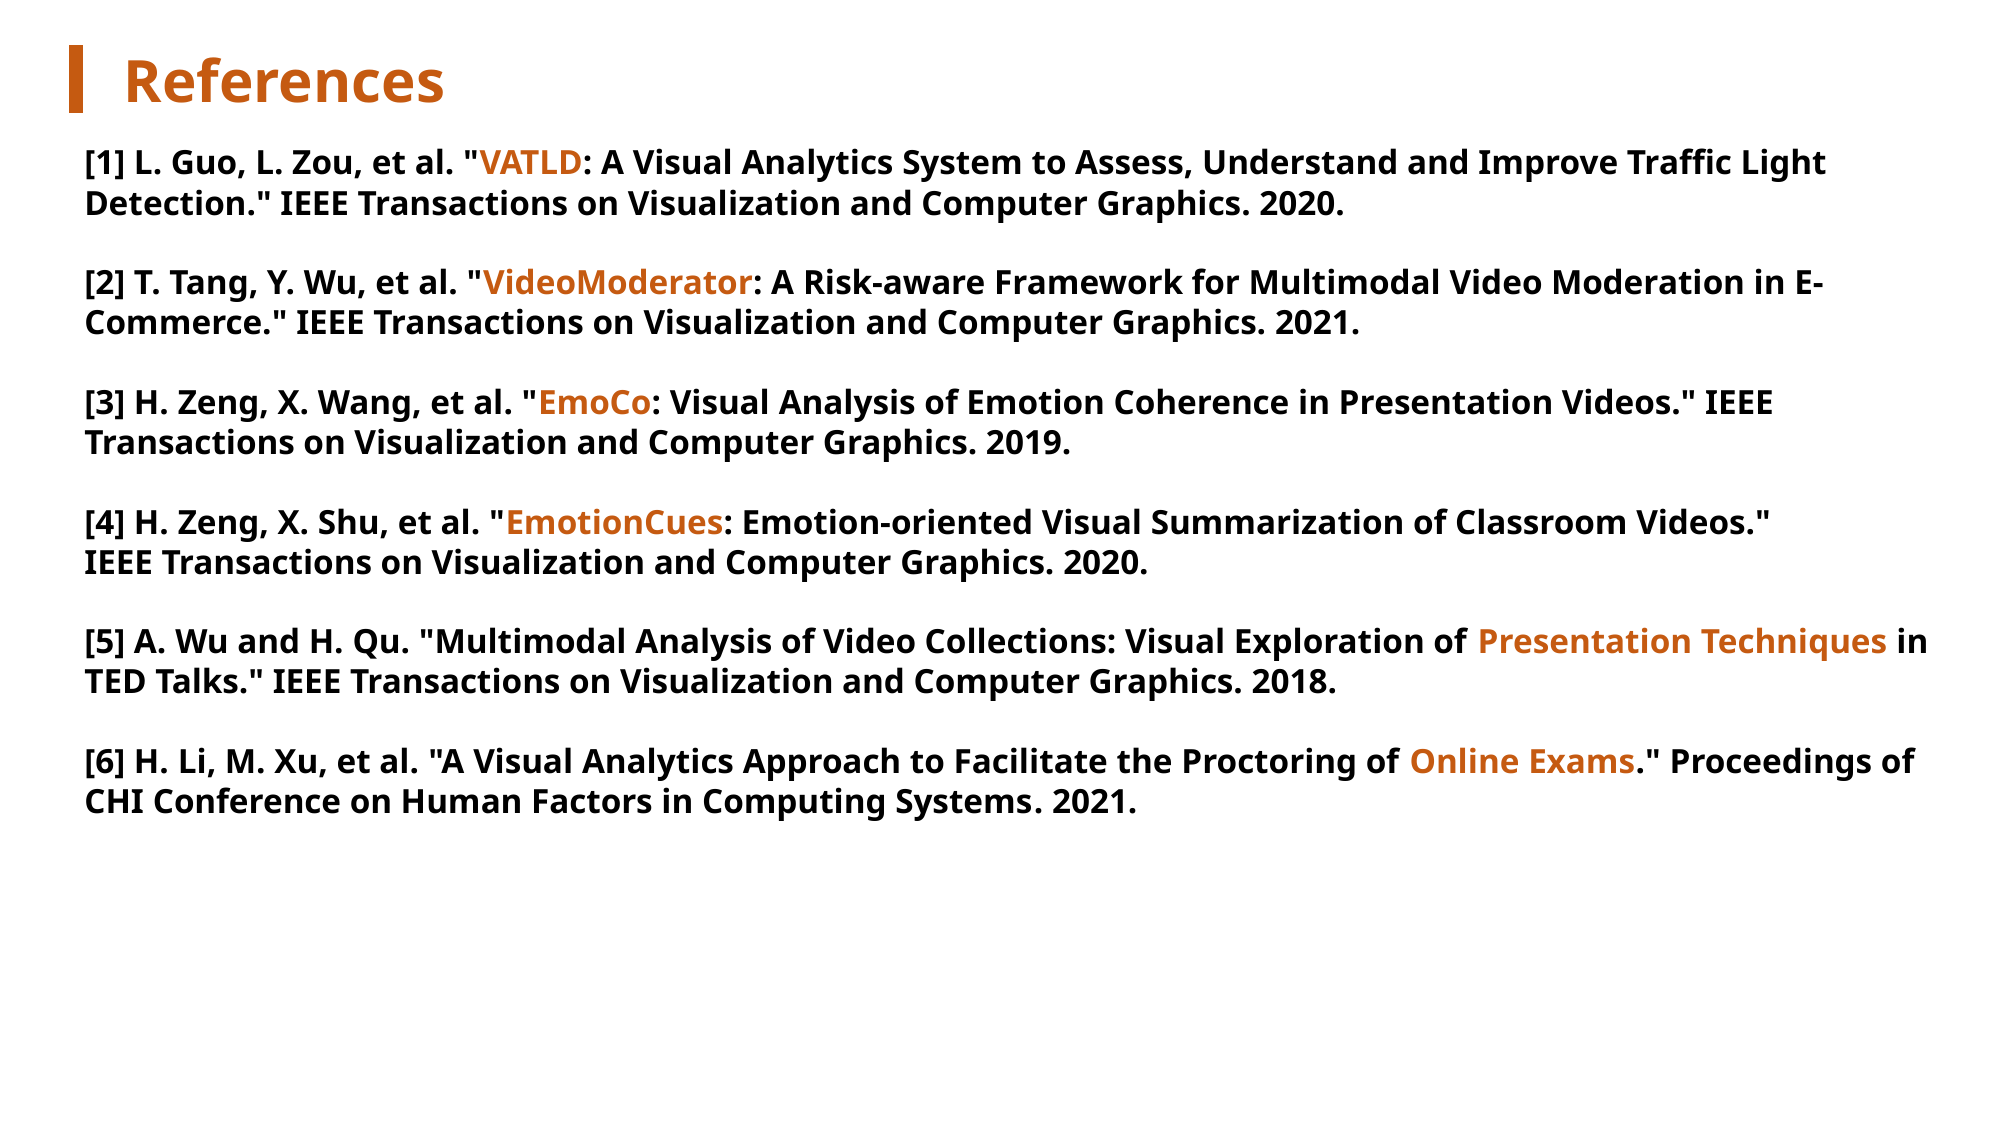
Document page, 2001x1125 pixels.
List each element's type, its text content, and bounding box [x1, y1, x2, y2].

text_box [69, 45, 83, 113]
text_box [1] L. Guo, L. Zou, et al. "VATLD: A Visual Analytics System to Assess, Understand and Improve Traffic Light Detection." IEEE Transactions on Visualization and Computer Graphics. 2020. [2] T. Tang, Y. Wu, et al. "VideoModerator: A Risk-aware Framework for Multimodal Video Moderation in E-Commerce." IEEE Transactions on Visualization and Computer Graphics. 2021. [3] H. Zeng, X. Wang, et al. "EmoCo: Visual Analysis of Emotion Coherence in Presentation Videos." IEEE Transactions on Visualization and Computer Graphics. 2019. [4] H. Zeng, X. Shu, et al. "EmotionCues: Emotion-oriented Visual Summarization of Classroom Videos." IEEE Transactions on Visualization and Computer Graphics. 2020. [5] A. Wu and H. Qu. "Multimodal Analysis of Video Collections: Visual Exploration of Presentation Techniques in TED Talks." IEEE Transactions on Visualization and Computer Graphics. 2018. [6] H. Li, M. Xu, et al. "A Visual Analytics Approach to Facilitate the Proctoring of Online Exams." Proceedings of CHI Conference on Human Factors in Computing Systems. 2021. [69, 134, 1974, 828]
text_box References [109, 36, 1544, 121]
